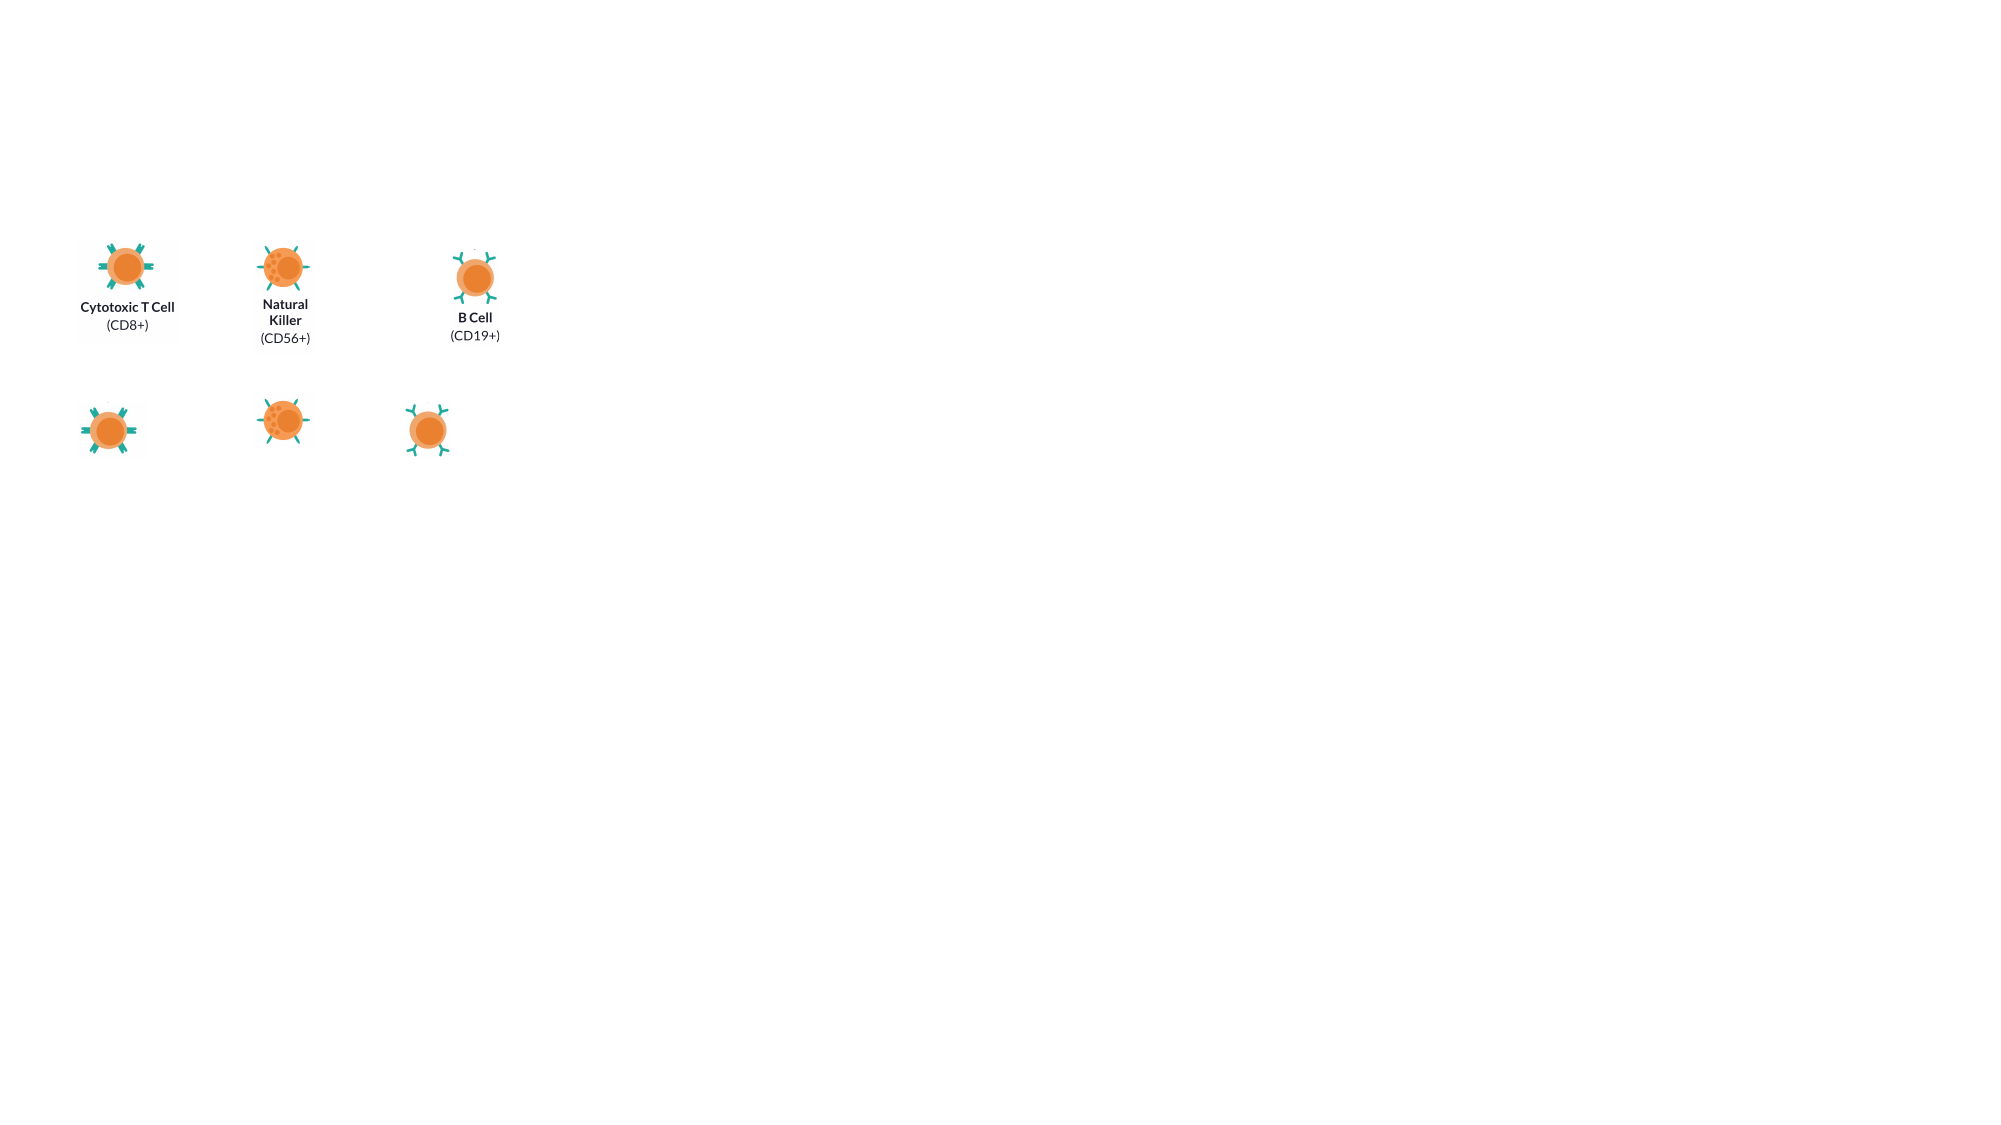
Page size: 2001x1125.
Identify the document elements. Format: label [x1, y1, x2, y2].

picture [252, 240, 316, 355]
picture [450, 249, 500, 346]
picture [403, 402, 451, 459]
picture [252, 393, 316, 447]
picture [77, 402, 148, 459]
picture [77, 239, 181, 343]
